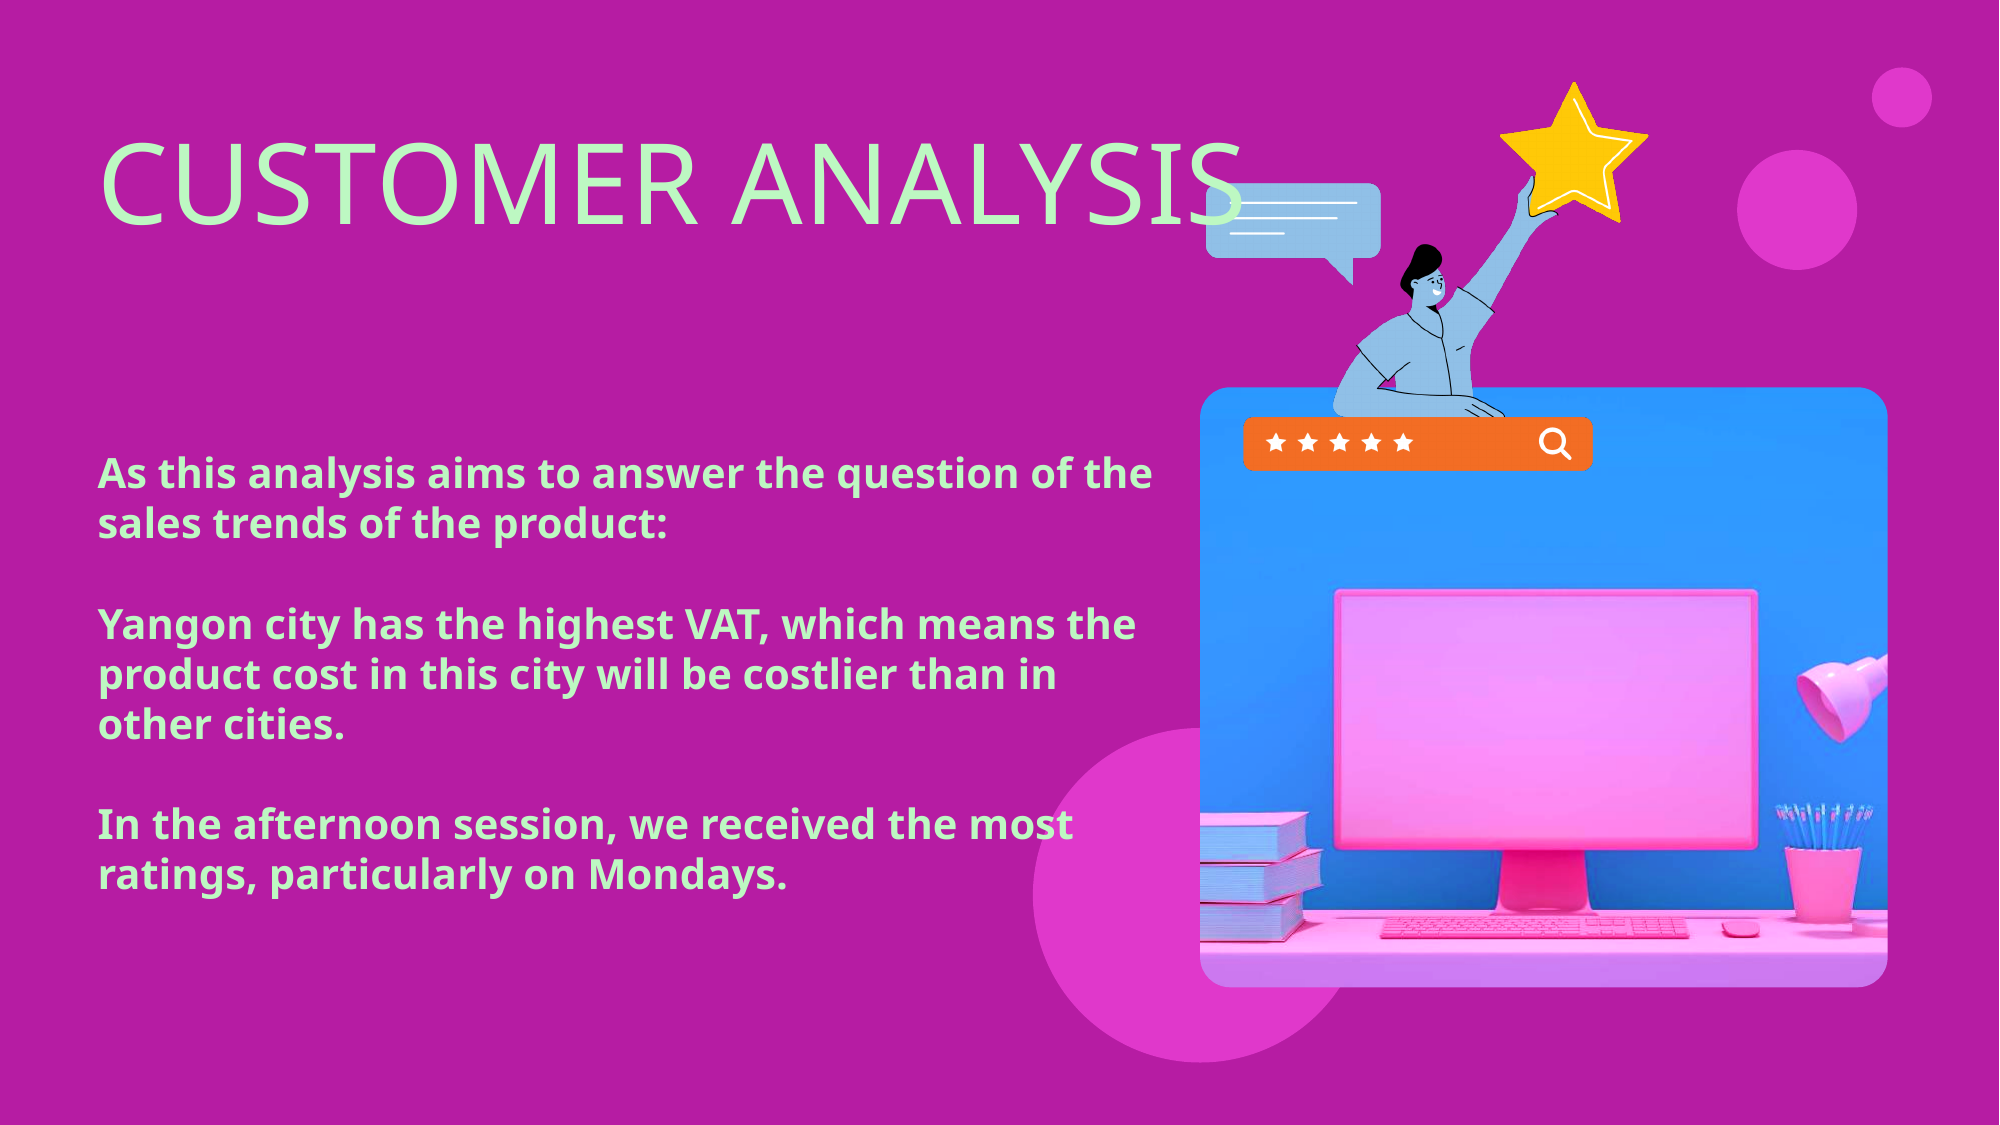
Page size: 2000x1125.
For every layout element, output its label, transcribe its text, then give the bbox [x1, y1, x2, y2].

subtitle As this analysis aims to answer the question of the sales trends of the product: Yangon city has the highest VAT, which means the product cost in this city will be costlier than in other cities. In the afternoon session, we received the most ratings, particularly on Mondays. [97, 324, 1163, 1020]
picture [1187, 62, 1888, 988]
title Customer Analysis [97, 135, 1413, 363]
